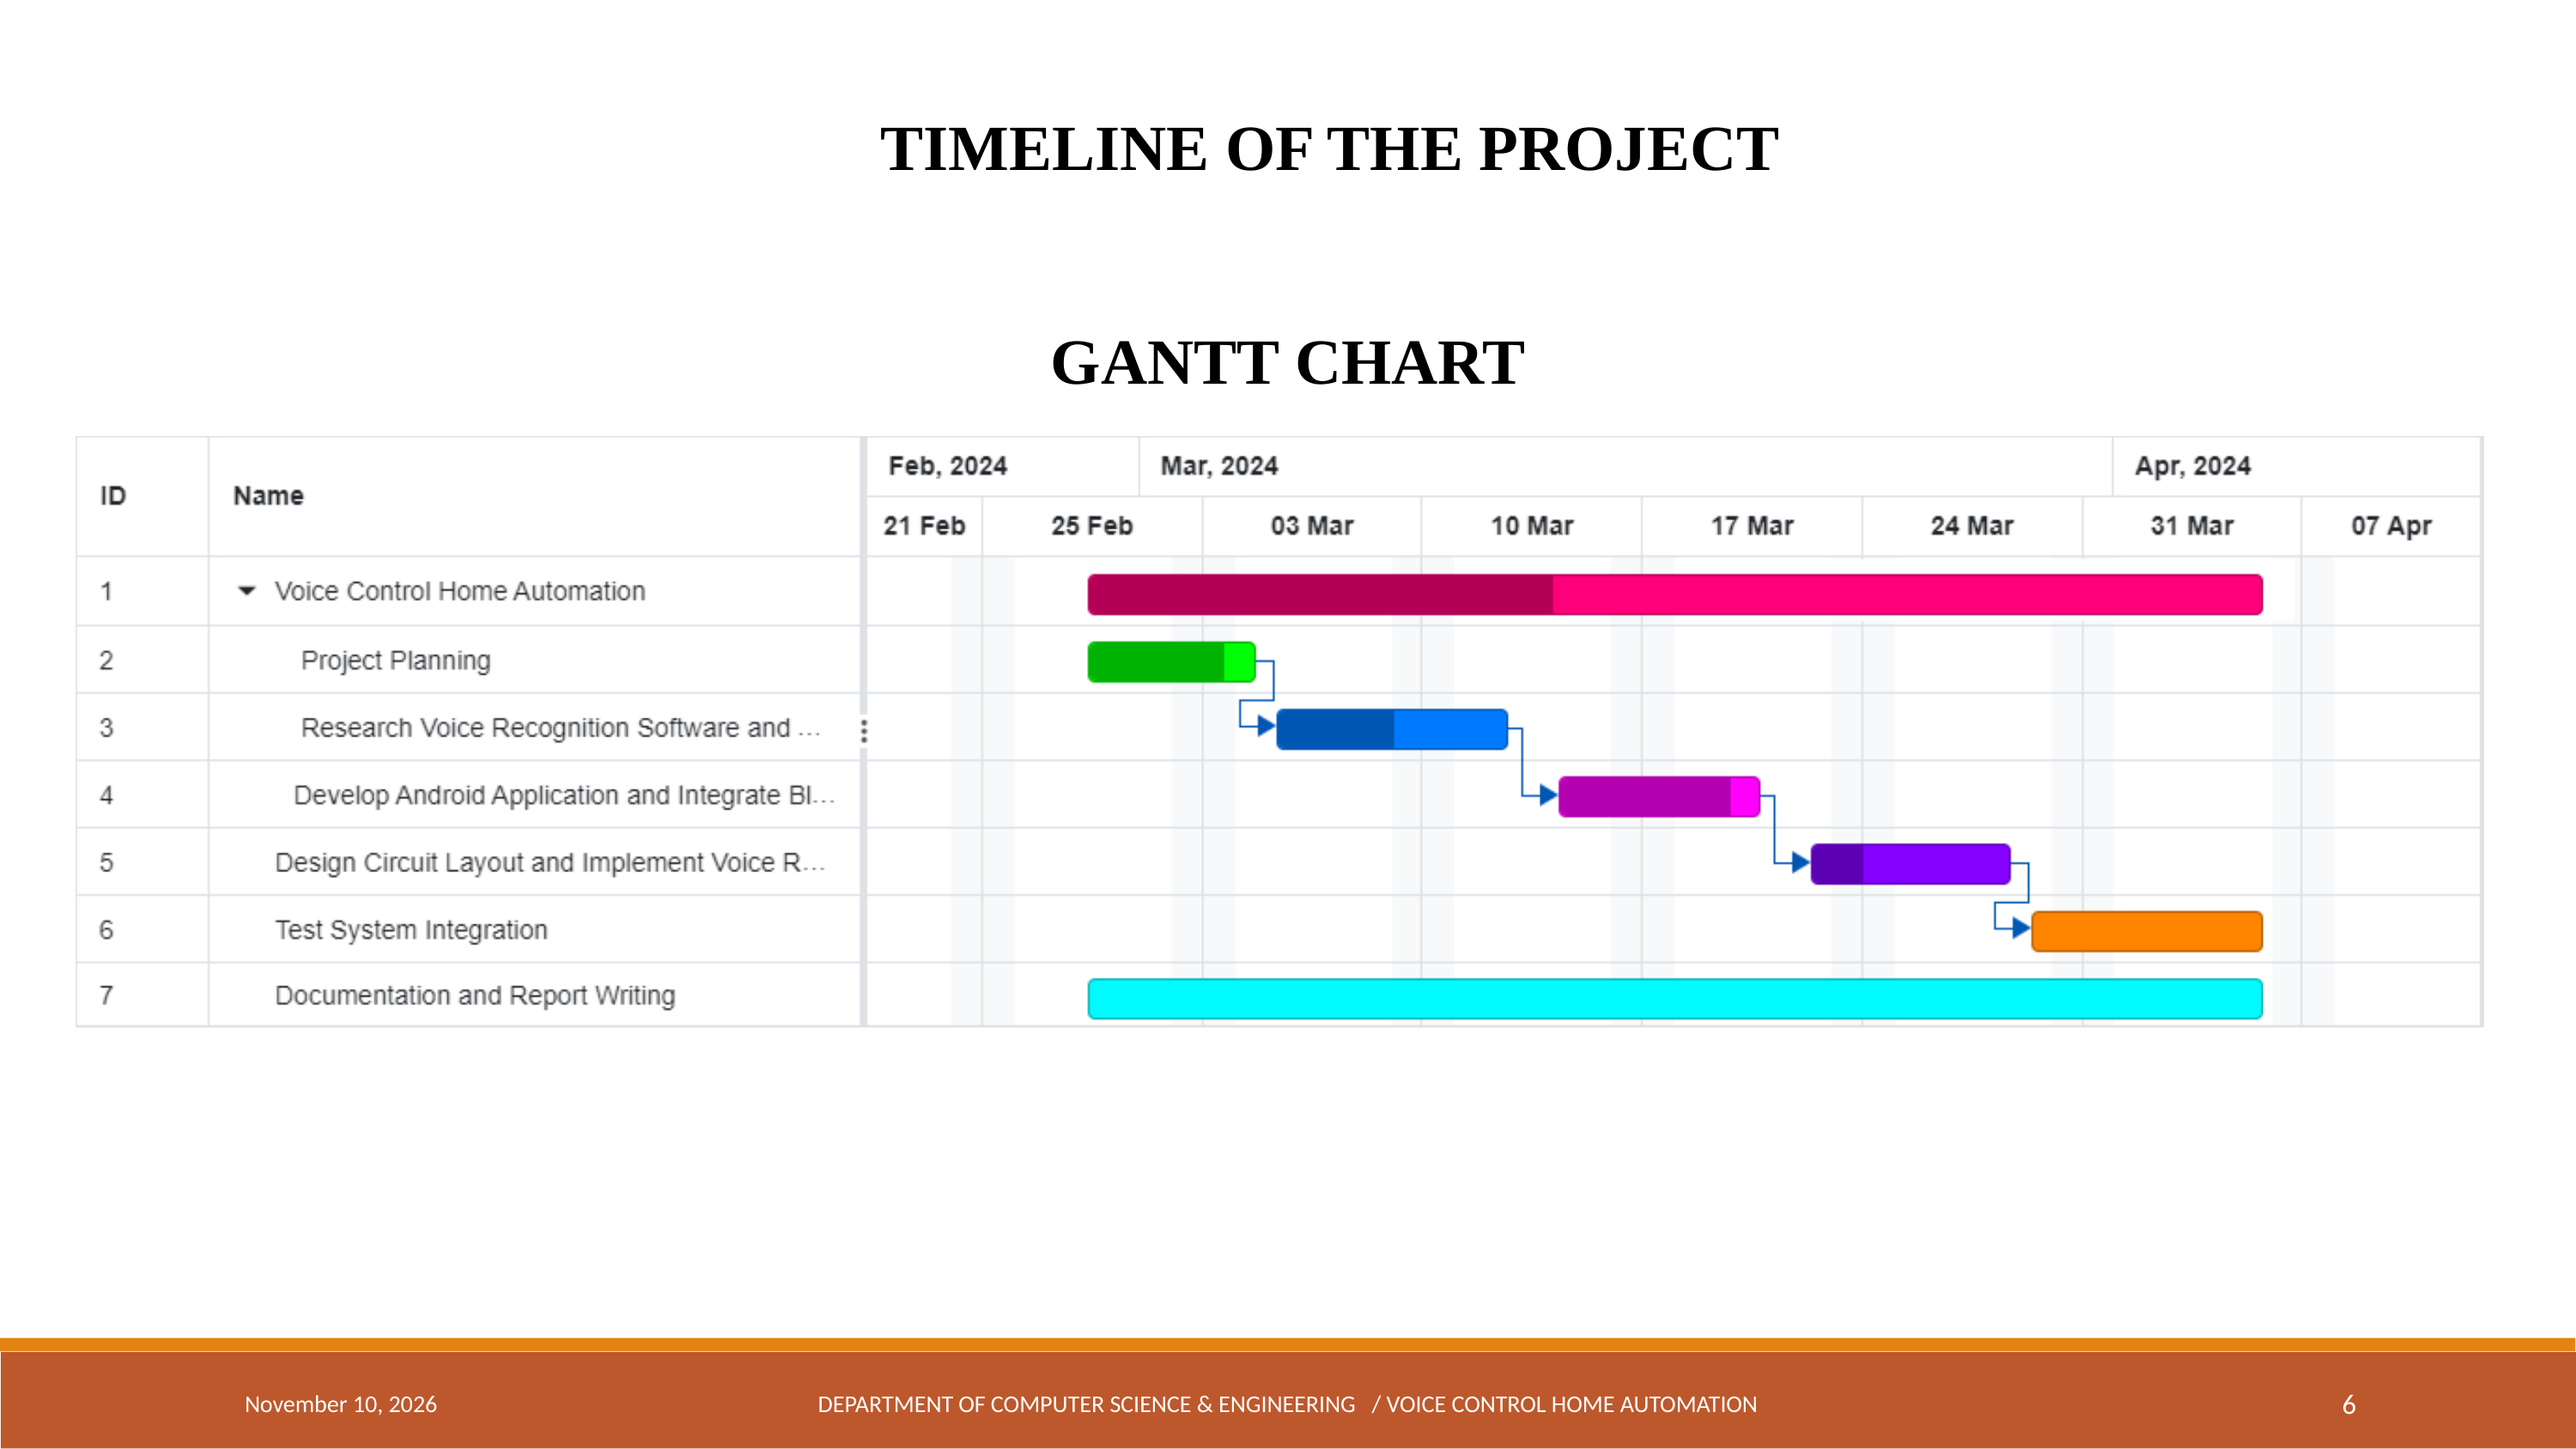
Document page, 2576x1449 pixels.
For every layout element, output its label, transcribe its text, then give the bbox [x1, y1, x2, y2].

text_box GANTT CHART [1038, 313, 1539, 404]
slide_number 6 [2092, 1364, 2369, 1442]
footer DEPARTMENT OF COMPUTER SCIENCE & ENGINEERING / Voice Control Home Automation [779, 1364, 1798, 1442]
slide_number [232, 1364, 755, 1442]
picture [76, 436, 2484, 1028]
text_box TIMELINE OF THE PROJECT [867, 99, 1794, 190]
